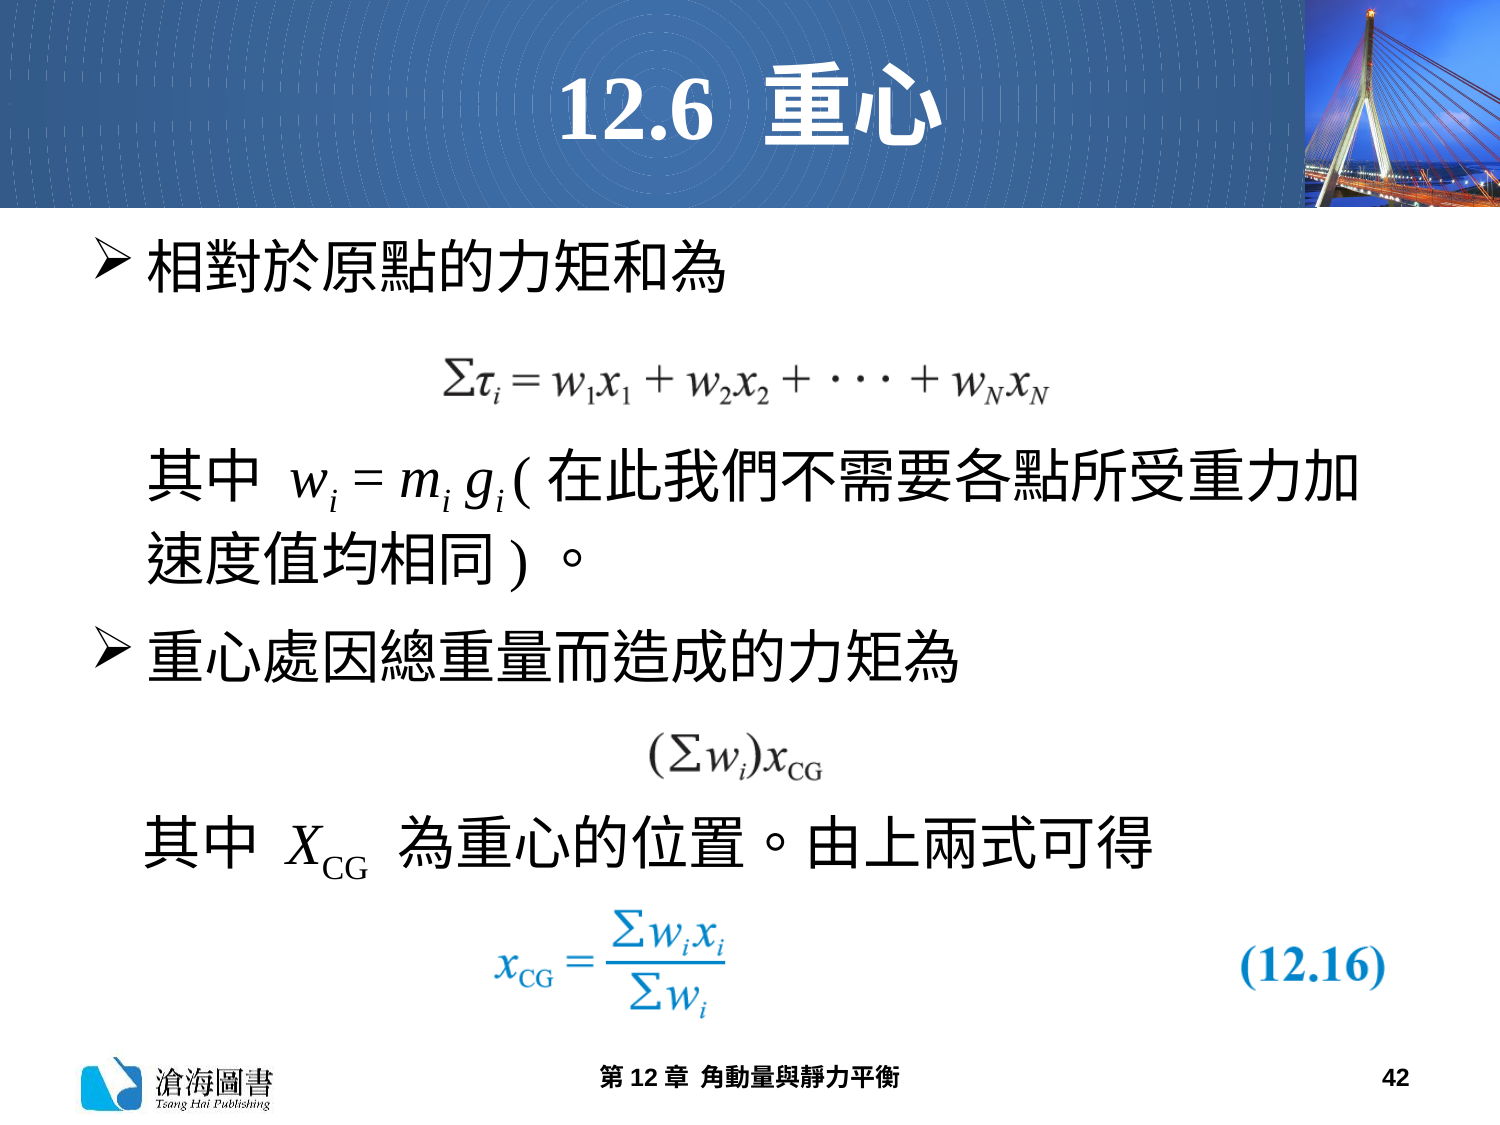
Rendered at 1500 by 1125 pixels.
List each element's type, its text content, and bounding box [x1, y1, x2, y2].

footer 第12章 角動量與靜力平衡 [512, 1046, 988, 1107]
picture [75, 1049, 274, 1118]
picture [630, 707, 859, 806]
title 12.6 重心 [75, 21, 1425, 185]
picture [489, 896, 1387, 1038]
list 相對於原點的力矩和為 其中 wi = mi gi (在此我們不需要各點所受重力加速度值均相同)。 重心處因總重量而造成的力矩為 其中 XCG 為重心的位置。由上兩式可得 [75, 219, 1425, 1043]
picture [413, 349, 1076, 416]
picture [1305, 0, 1500, 207]
slide_number 42 [1074, 1046, 1425, 1107]
